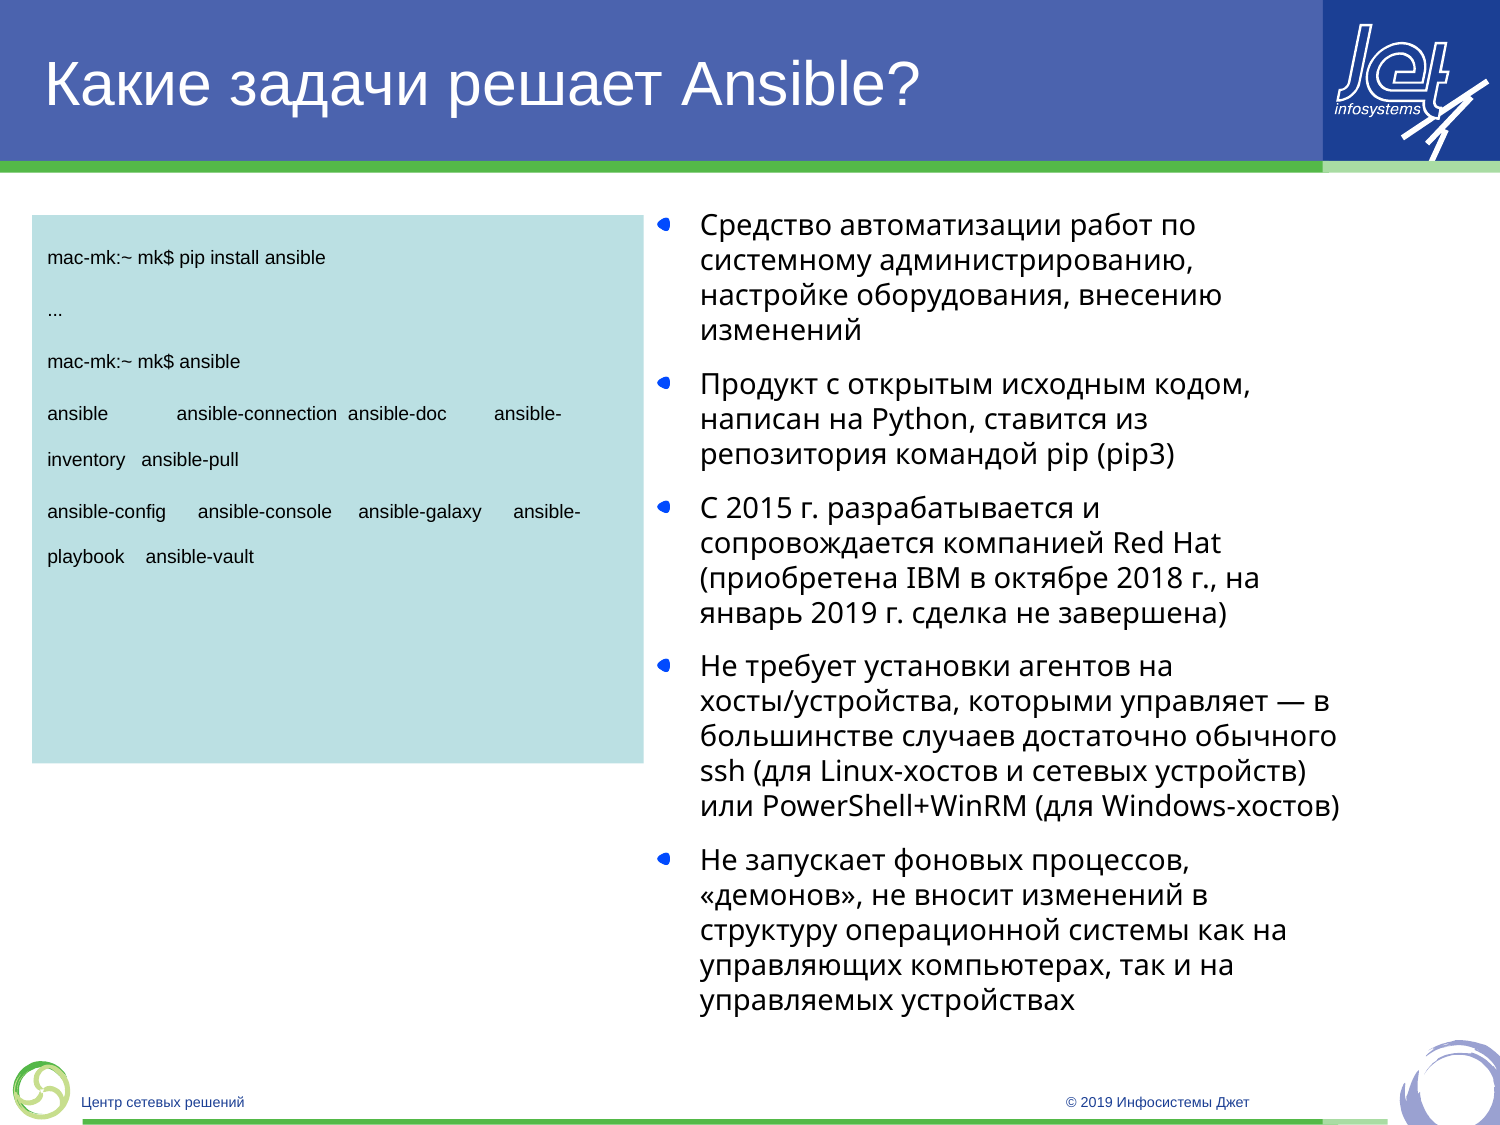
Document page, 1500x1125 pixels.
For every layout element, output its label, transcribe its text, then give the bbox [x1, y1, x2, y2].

list Средство автоматизации работ по системному администрированию, настройке оборудования, внесению изменений Продукт с открытым исходным кодом, написан на Python, ставится из репозитория командой pip (pip3) С 2015 г. разрабатывается и сопровождается компанией Red Hat (приобретена IBM в октябре 2018 г., на январь 2019 г. сделка не завершена) Не требует установки агентов на хосты/устройства, которыми управляет — в большинстве случаев достаточно обычного ssh (для Linux-хостов и сетевых устройств) или PowerShell+WinRM (для Windows-хостов) Не запускает фоновых процессов, «демонов», не вносит изменений в структуру операционной системы как на управляющих компьютерах, так и на управляемых устройствах [655, 206, 1342, 975]
picture [655, 497, 672, 516]
picture [655, 655, 672, 675]
title Какие задачи решает Ansible? [29, 21, 1294, 140]
picture [655, 849, 672, 868]
picture [655, 214, 672, 234]
picture [655, 373, 672, 392]
text_box mac-mk:~ mk$ pip install ansible ... mac-mk:~ mk$ ansible ansible ansible-connection ansible-doc ansible-inventory ansible-pull ansible-config ansible-console ansible-galaxy ansible-playbook ansible-vault [32, 215, 644, 764]
